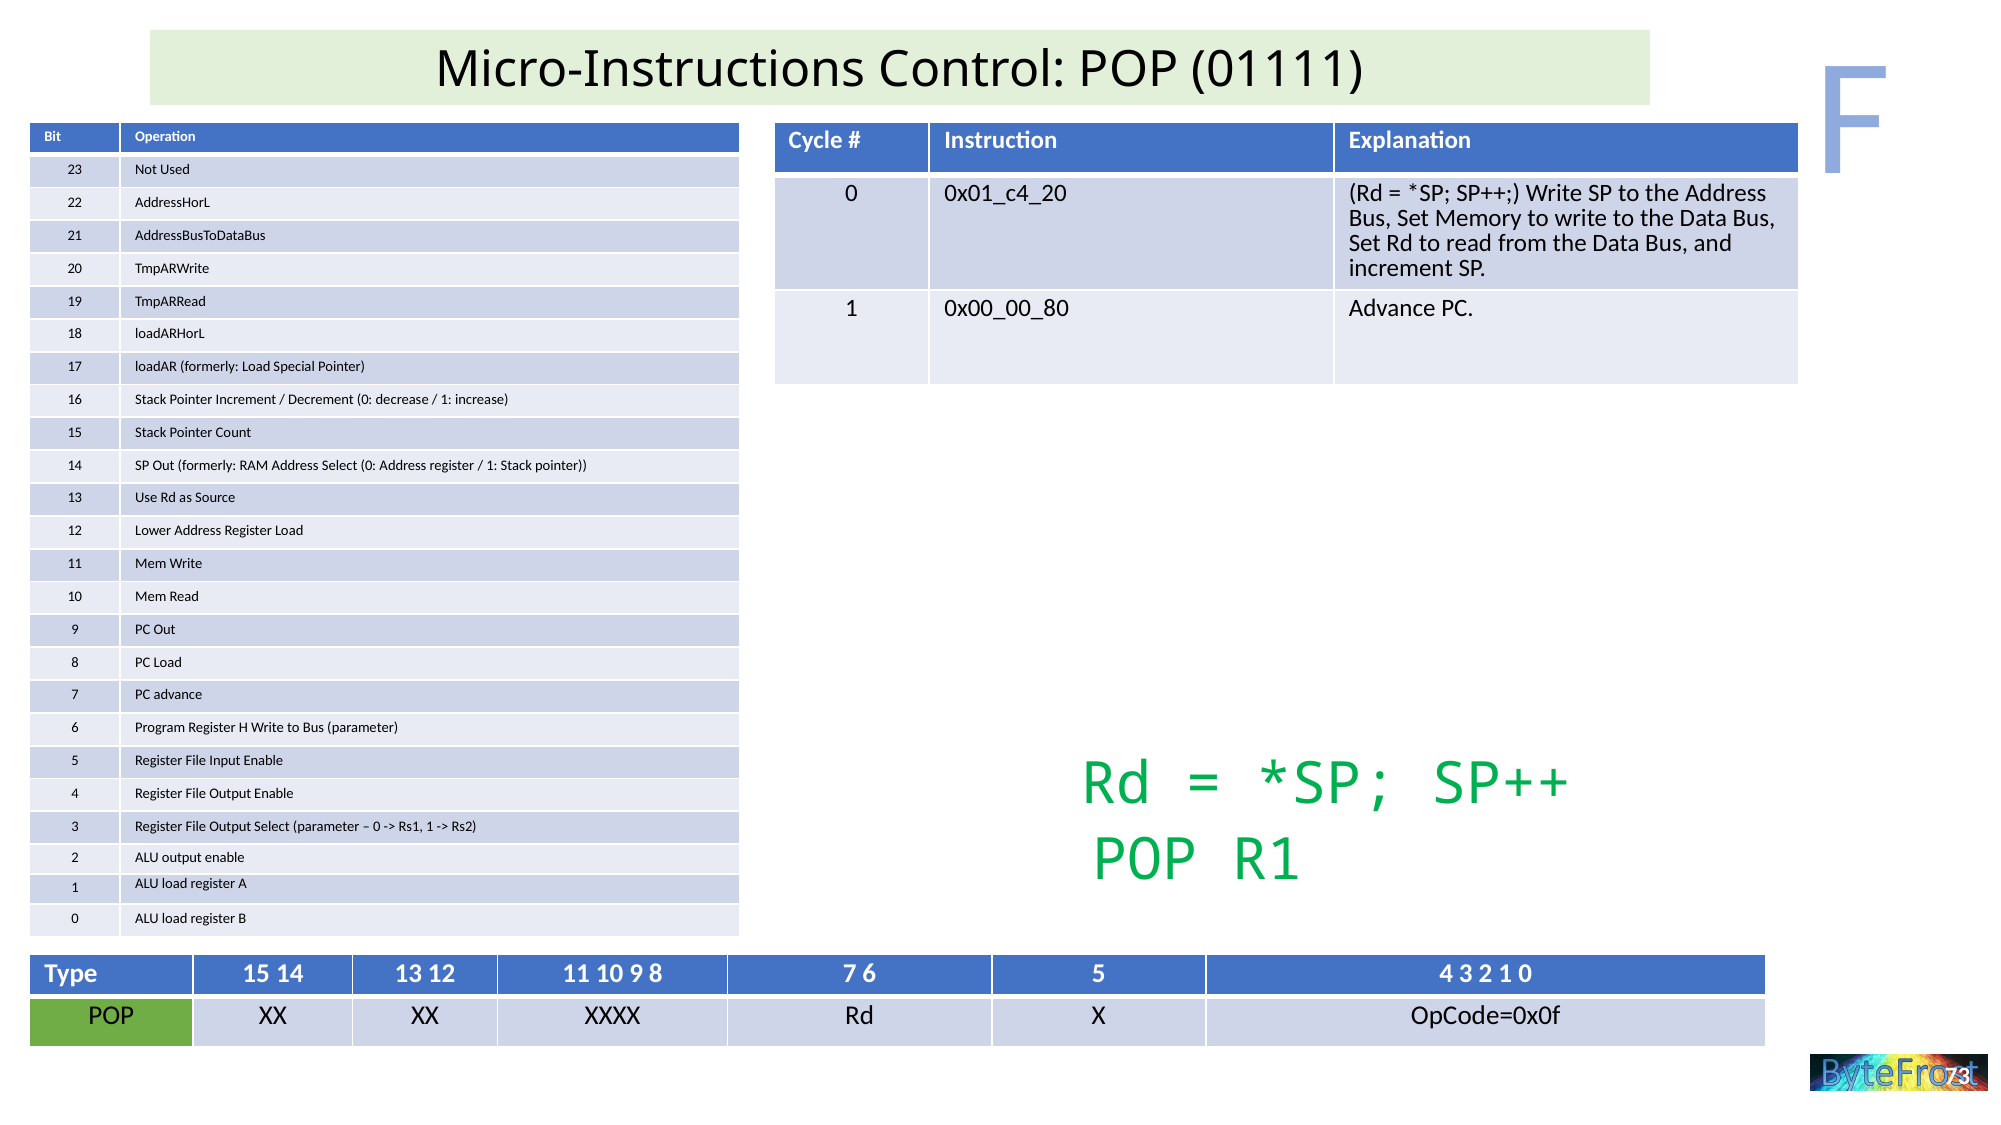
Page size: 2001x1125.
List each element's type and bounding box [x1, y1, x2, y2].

table_cell [121, 188, 739, 219]
table_cell [121, 287, 739, 318]
table_cell [30, 550, 119, 581]
table_cell [121, 648, 739, 679]
table_cell [1335, 291, 1798, 384]
table_cell [930, 291, 1333, 384]
picture [1810, 1054, 1988, 1091]
table_cell [30, 779, 119, 810]
table_cell [121, 812, 739, 843]
table_cell [121, 681, 739, 712]
table_header [194, 955, 352, 994]
table_cell [121, 845, 739, 873]
table_cell [1335, 178, 1798, 289]
table_cell [121, 484, 739, 515]
table_cell [194, 999, 352, 1046]
table_cell [30, 747, 119, 778]
table_cell [30, 875, 119, 903]
table_cell [121, 747, 739, 778]
table_cell [30, 812, 119, 843]
table_cell [121, 451, 739, 482]
table_cell [498, 999, 727, 1046]
table_cell [30, 681, 119, 712]
table_cell [30, 418, 119, 449]
table_cell [30, 648, 119, 679]
table_cell [121, 385, 739, 416]
title [150, 29, 1650, 105]
table_cell [121, 550, 739, 581]
table_cell [930, 178, 1333, 289]
table_cell [121, 254, 739, 285]
table_cell [121, 517, 739, 548]
table_cell [121, 320, 739, 351]
table_header [353, 955, 497, 994]
table_cell [30, 484, 119, 515]
table_cell [30, 157, 119, 187]
table_cell [121, 779, 739, 810]
table_cell [30, 905, 119, 936]
table_cell [121, 875, 739, 903]
table_cell [30, 287, 119, 318]
table_cell [30, 320, 119, 351]
table_cell [775, 291, 928, 384]
table_cell [775, 178, 928, 289]
table_cell [121, 615, 739, 646]
table_cell [30, 517, 119, 548]
table_cell [1207, 999, 1765, 1046]
table_cell [30, 845, 119, 873]
table_cell [30, 353, 119, 384]
table_header [930, 123, 1333, 172]
text_box [1799, 0, 1906, 215]
table_cell [993, 999, 1205, 1046]
table_cell [30, 714, 119, 745]
table_cell [353, 999, 497, 1046]
text_box [1535, 1044, 1986, 1105]
table_header [728, 955, 991, 994]
table_cell [30, 188, 119, 219]
table_header [993, 955, 1205, 994]
table_header [1335, 123, 1798, 172]
table_header [1207, 955, 1765, 994]
table_header [121, 123, 739, 152]
table_cell [121, 157, 739, 187]
table_cell [121, 905, 739, 936]
table_cell [121, 714, 739, 745]
table_header [30, 955, 192, 994]
table_cell [121, 418, 739, 449]
table_cell [30, 999, 192, 1046]
table_header [30, 123, 119, 152]
table_cell [30, 221, 119, 252]
text_box [1067, 737, 1587, 899]
table_cell [30, 385, 119, 416]
table_cell [121, 582, 739, 613]
table_cell [30, 615, 119, 646]
table_cell [30, 451, 119, 482]
table_cell [728, 999, 991, 1046]
table_cell [121, 353, 739, 384]
table_header [498, 955, 727, 994]
table_cell [30, 582, 119, 613]
table_cell [121, 221, 739, 252]
table_header [775, 123, 928, 172]
table_cell [30, 254, 119, 285]
